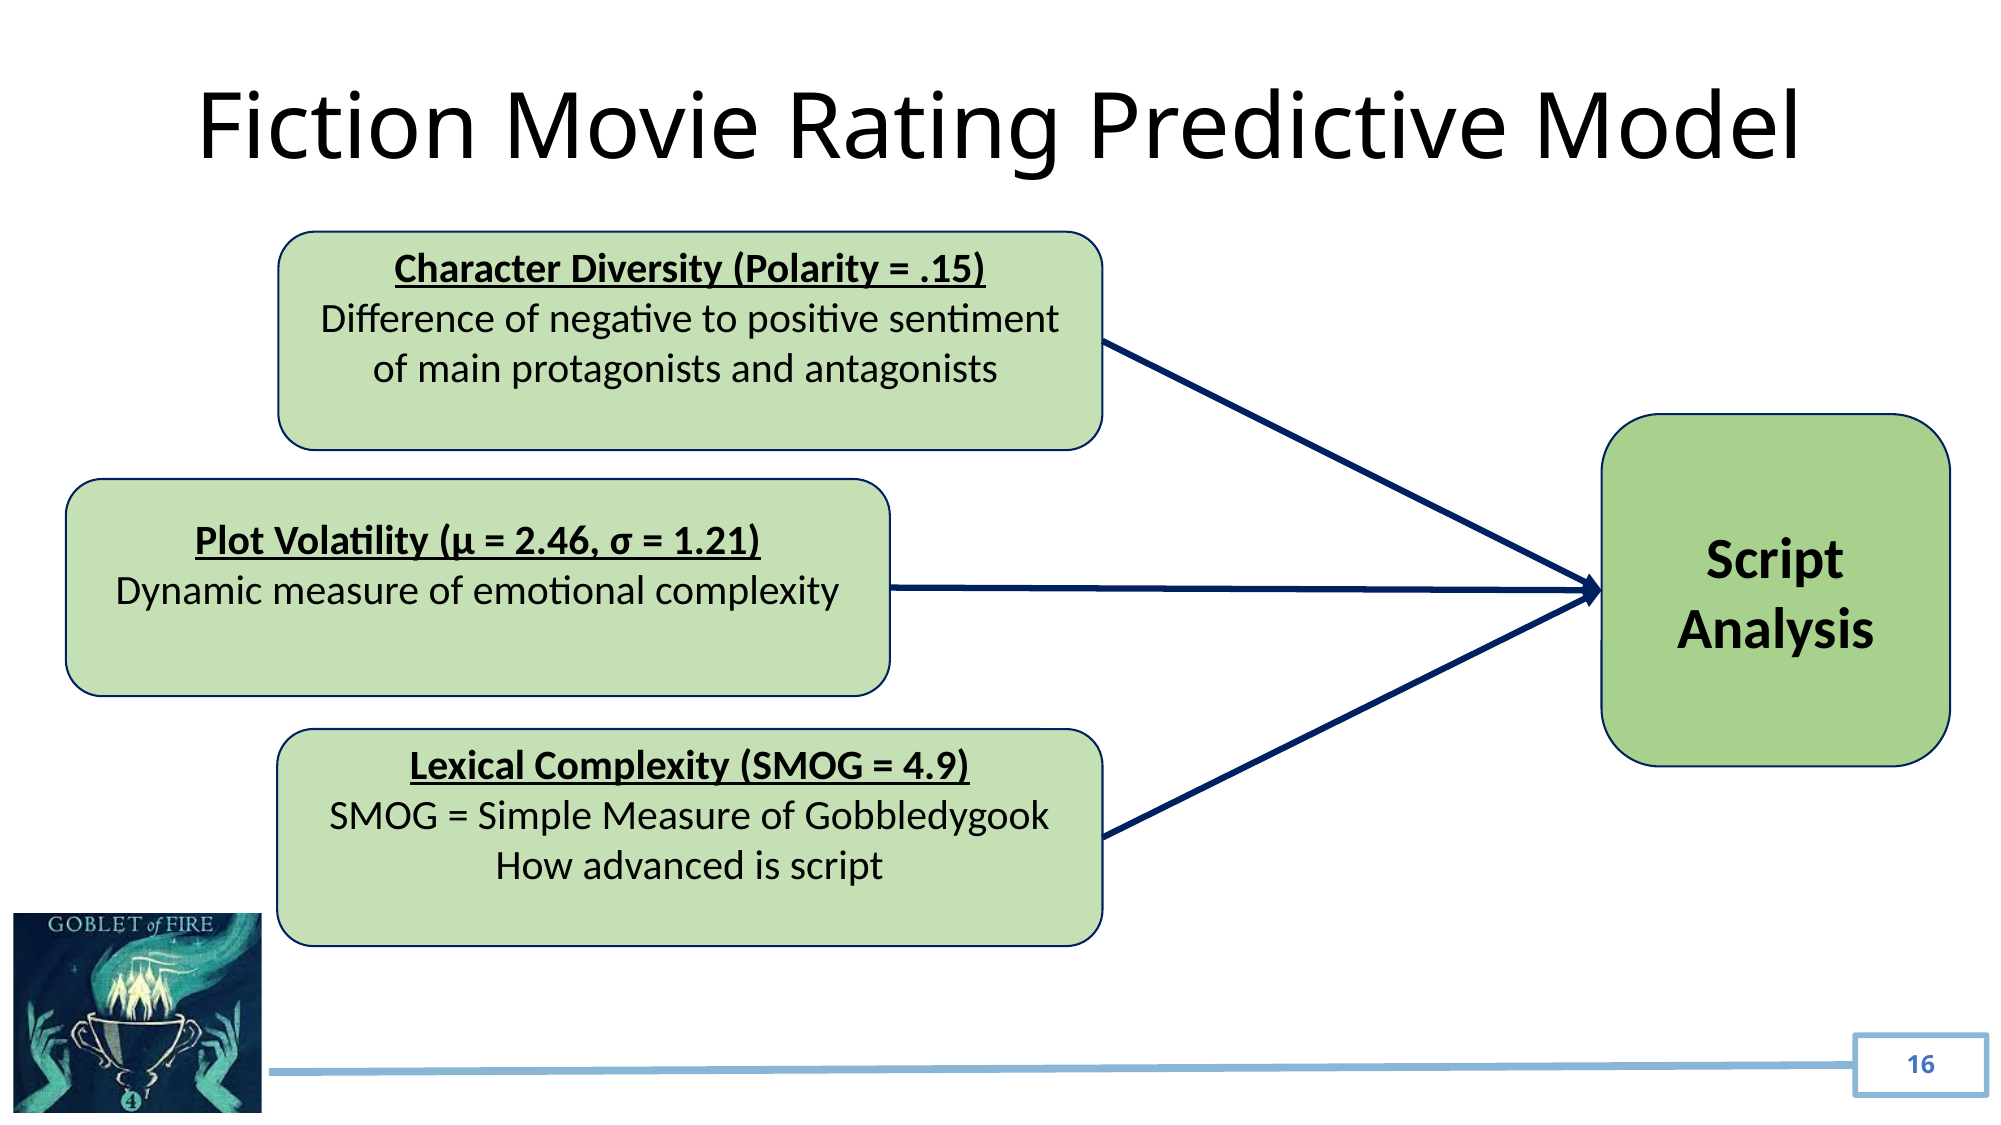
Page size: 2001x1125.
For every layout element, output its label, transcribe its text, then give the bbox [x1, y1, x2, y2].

picture [13, 913, 262, 1113]
slide_number 16 [1852, 1032, 1989, 1098]
text_box Lexical Complexity (SMOG = 4.9) SMOG = Simple Measure of Gobbledygook How advanced is script [276, 727, 1104, 948]
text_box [889, 587, 1602, 591]
text_box Plot Volatility (µ = 2.46, σ = 1.21) Dynamic measure of emotional complexity [64, 477, 891, 698]
text_box Character Diversity (Polarity = .15) Difference of negative to positive sentiment of main protagonists and antagonists [277, 230, 1104, 452]
text_box Script Analysis [1602, 413, 1952, 768]
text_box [1102, 340, 1602, 587]
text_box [1102, 590, 1602, 838]
title Fiction Movie Rating Predictive Model [137, 19, 1863, 238]
